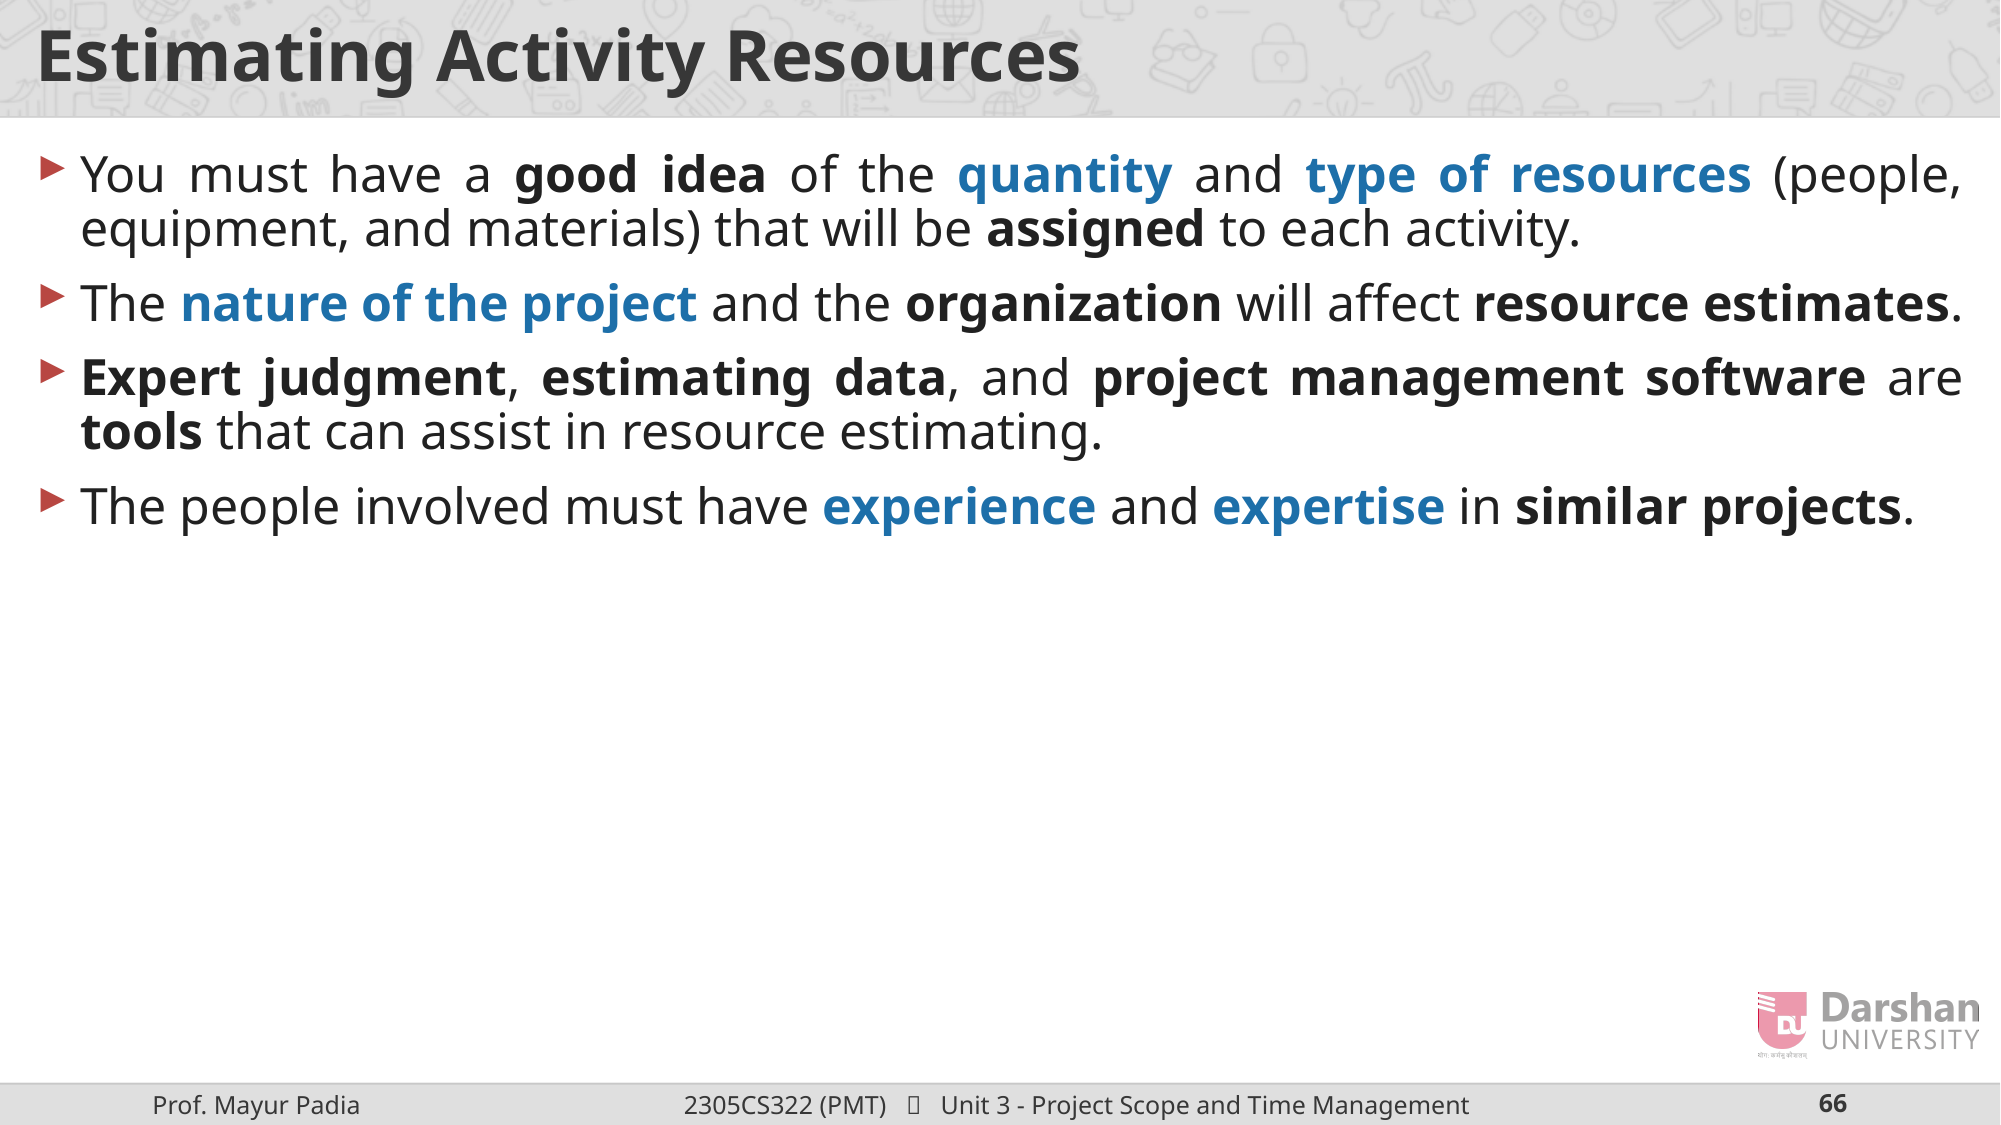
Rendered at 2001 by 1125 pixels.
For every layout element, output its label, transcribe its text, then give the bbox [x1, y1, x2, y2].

list You must have a good idea of the quantity and type of resources (people, equipment, and materials) that will be assigned to each activity. The nature of the project and the organization will affect resource estimates. Expert judgment, estimating data, and project management software are tools that can assist in resource estimating. The people involved must have experience and expertise in similar projects. [21, 141, 1979, 1059]
title Estimating Activity Resources [0, 0, 2000, 117]
